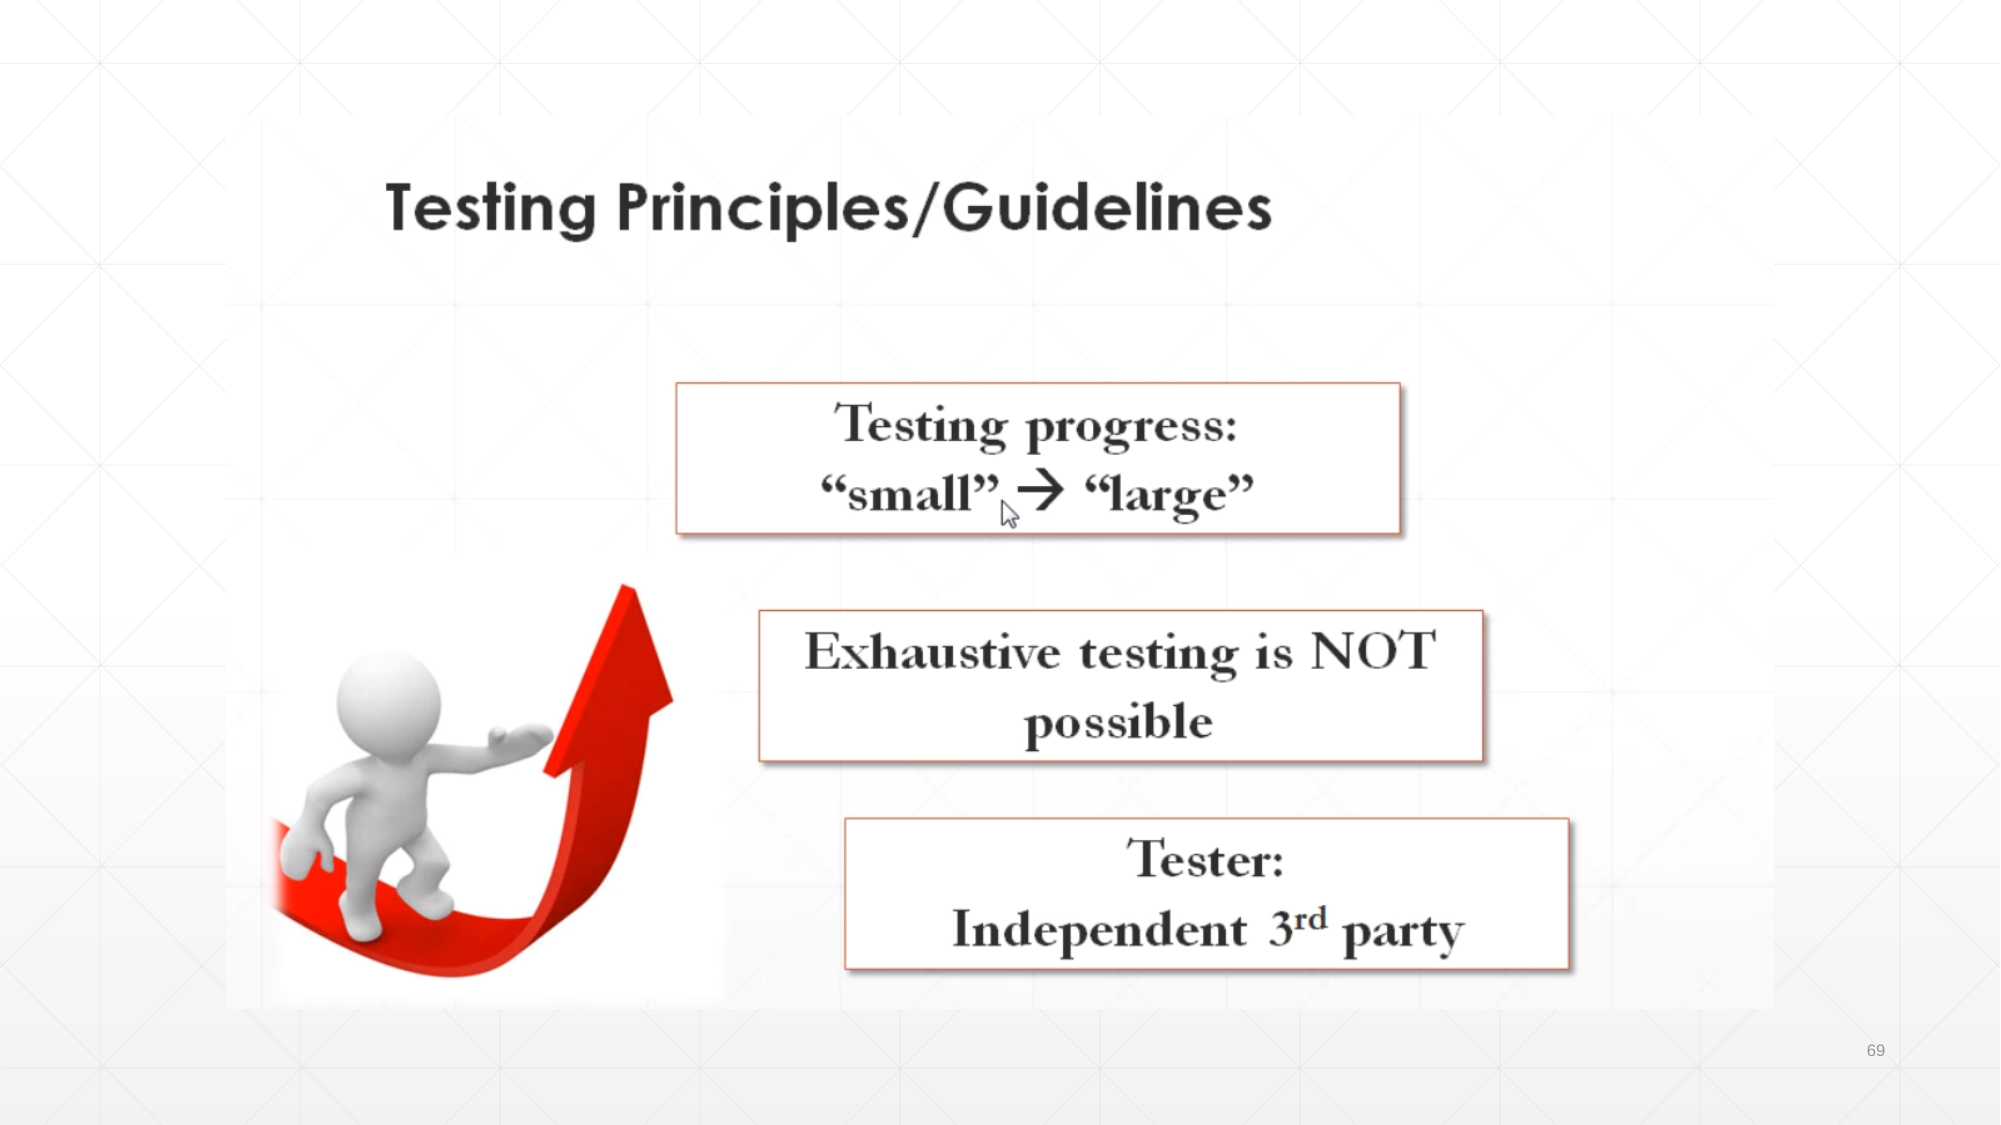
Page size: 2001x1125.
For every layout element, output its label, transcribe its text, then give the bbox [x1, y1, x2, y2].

slide_number 69 [1749, 1031, 1901, 1069]
picture [226, 116, 1774, 1009]
